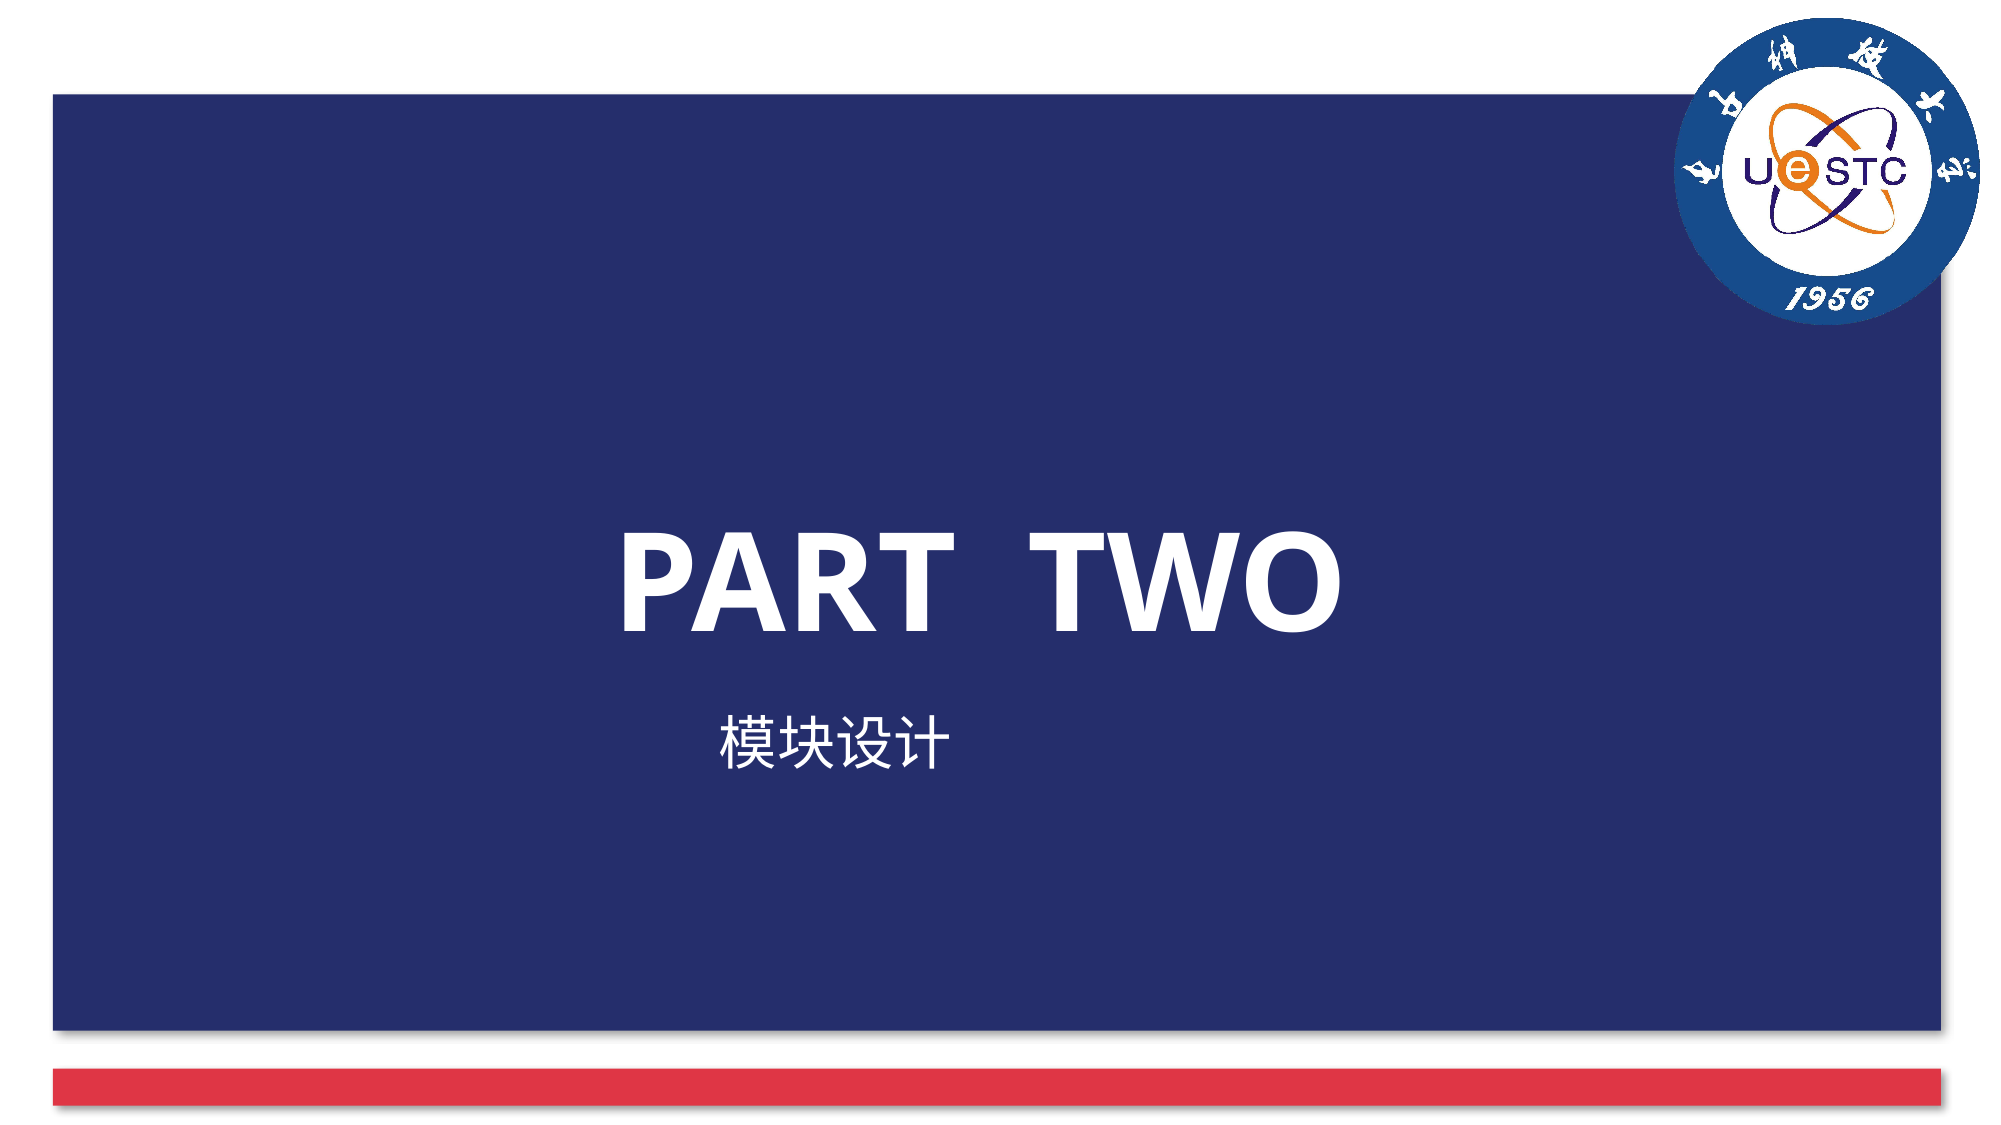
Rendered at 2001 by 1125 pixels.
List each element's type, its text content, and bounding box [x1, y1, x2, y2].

picture [1656, 0, 2000, 342]
text_box [52, 1068, 1942, 1107]
text_box PART TWO [597, 486, 1364, 667]
text_box [52, 93, 1942, 1032]
text_box 模块设计 [718, 706, 1221, 777]
